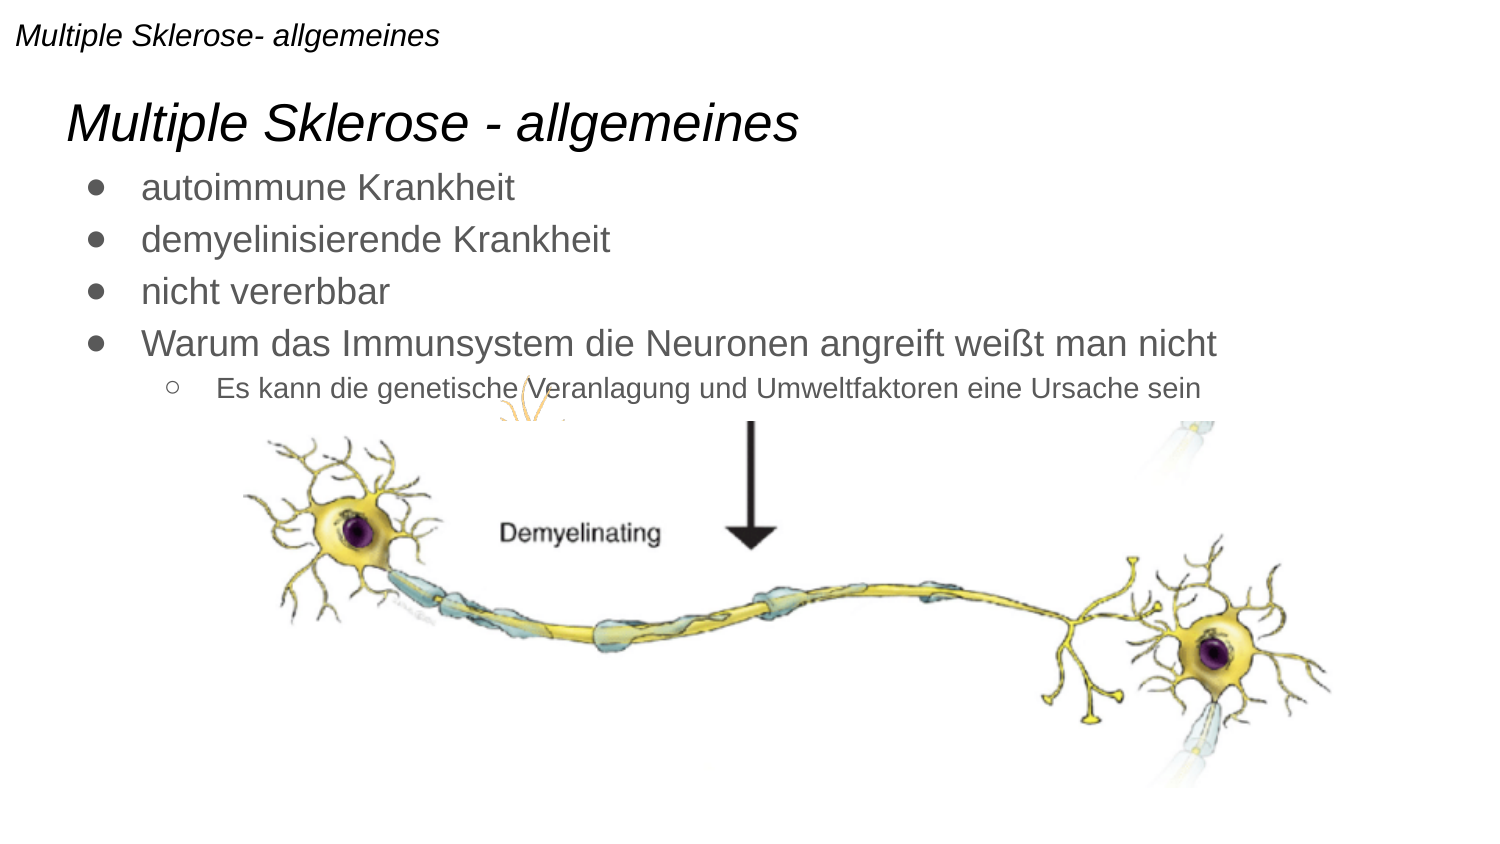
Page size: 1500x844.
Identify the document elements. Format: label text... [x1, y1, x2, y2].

picture [242, 148, 1344, 844]
title Multiple Sklerose - allgemeines [51, 72, 1449, 141]
text_box Multiple Sklerose- allgemeines [0, 0, 704, 67]
list autoimmune Krankheit demyelinisierende Krankheit nicht vererbbar Warum das Immunsystem die Neuronen angreift weißt man nicht Es kann die genetische Veranlagung und Umweltfaktoren eine Ursache sein [51, 141, 1449, 703]
